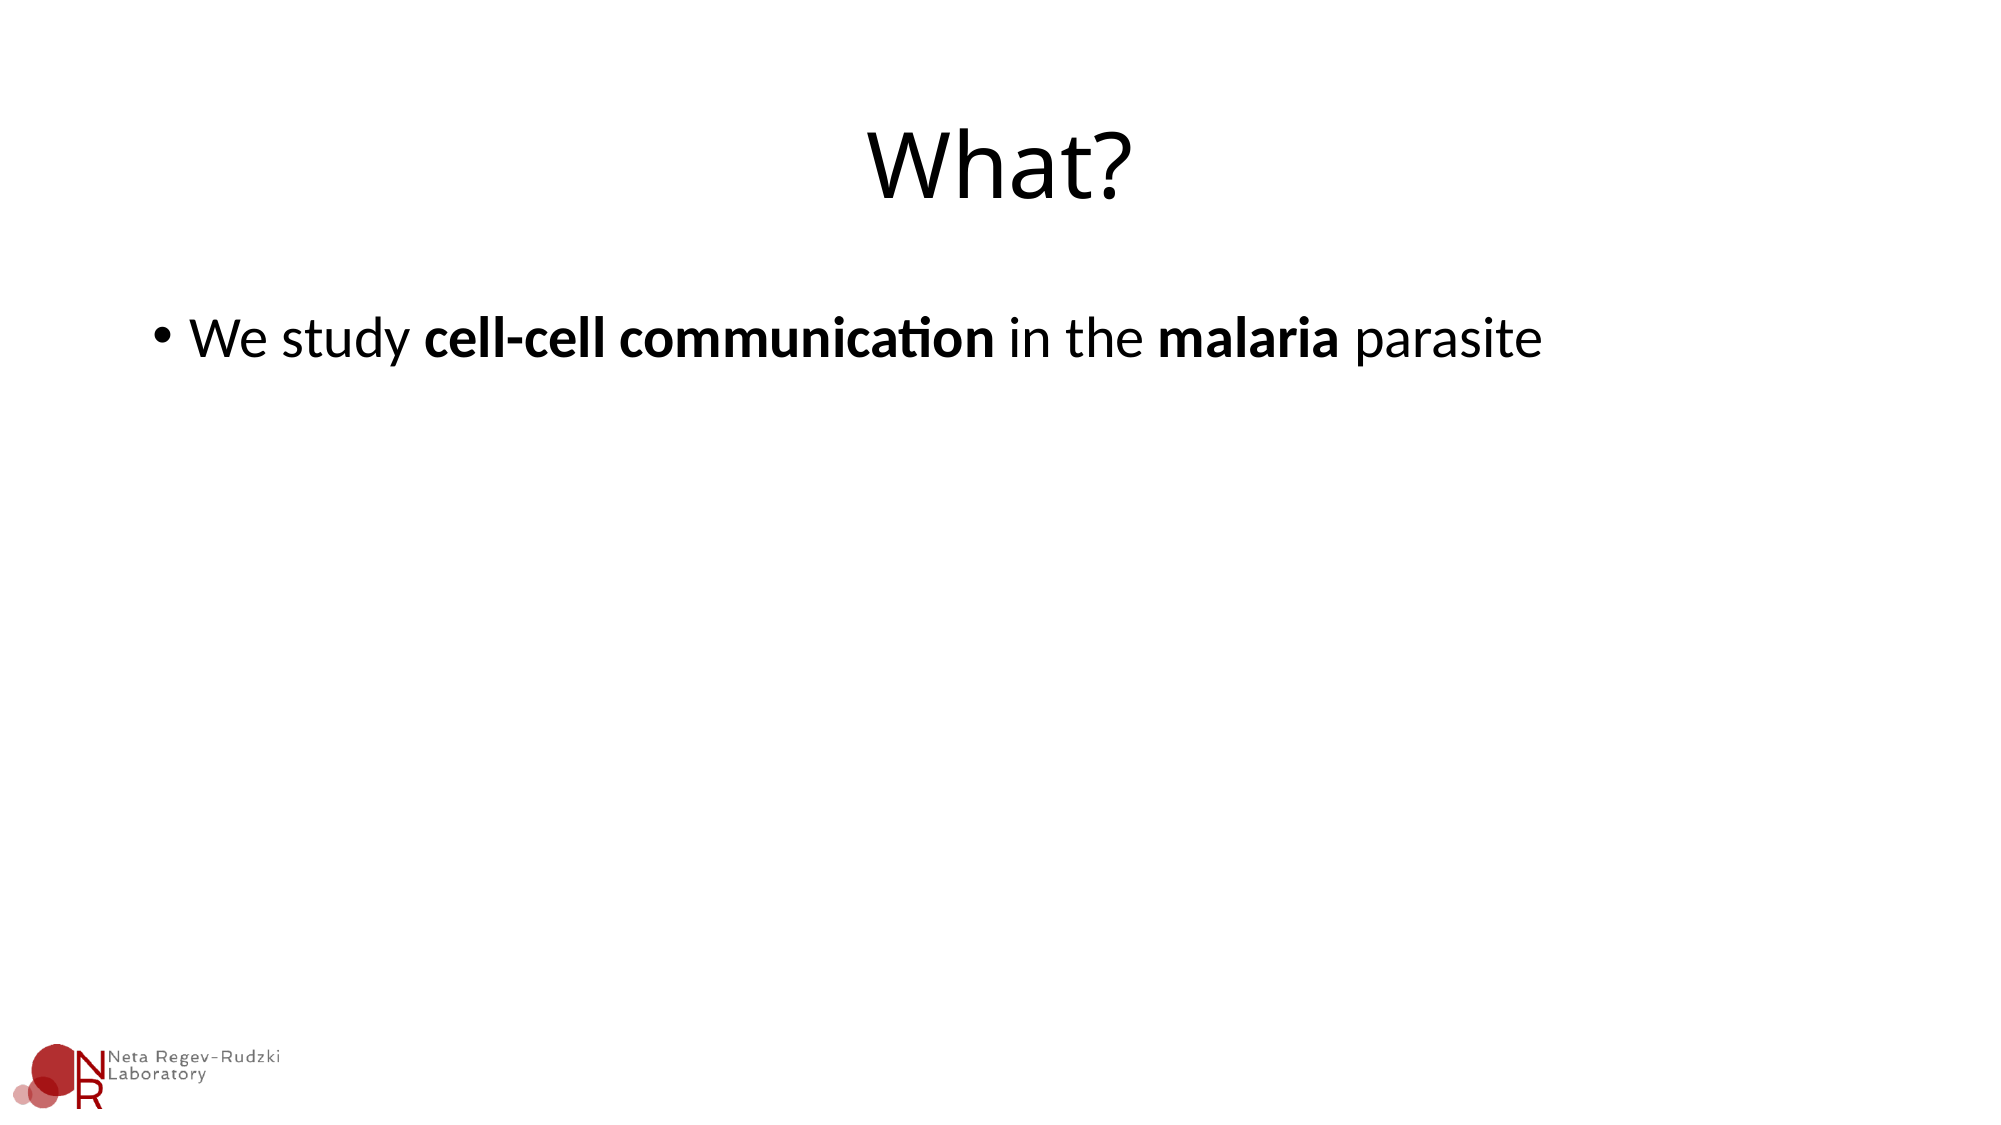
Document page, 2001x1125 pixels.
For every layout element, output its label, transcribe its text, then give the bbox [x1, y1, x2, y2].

picture [13, 1044, 279, 1109]
list We study cell-cell communication in the malaria parasite [137, 299, 1863, 1014]
title What? [137, 59, 1863, 278]
